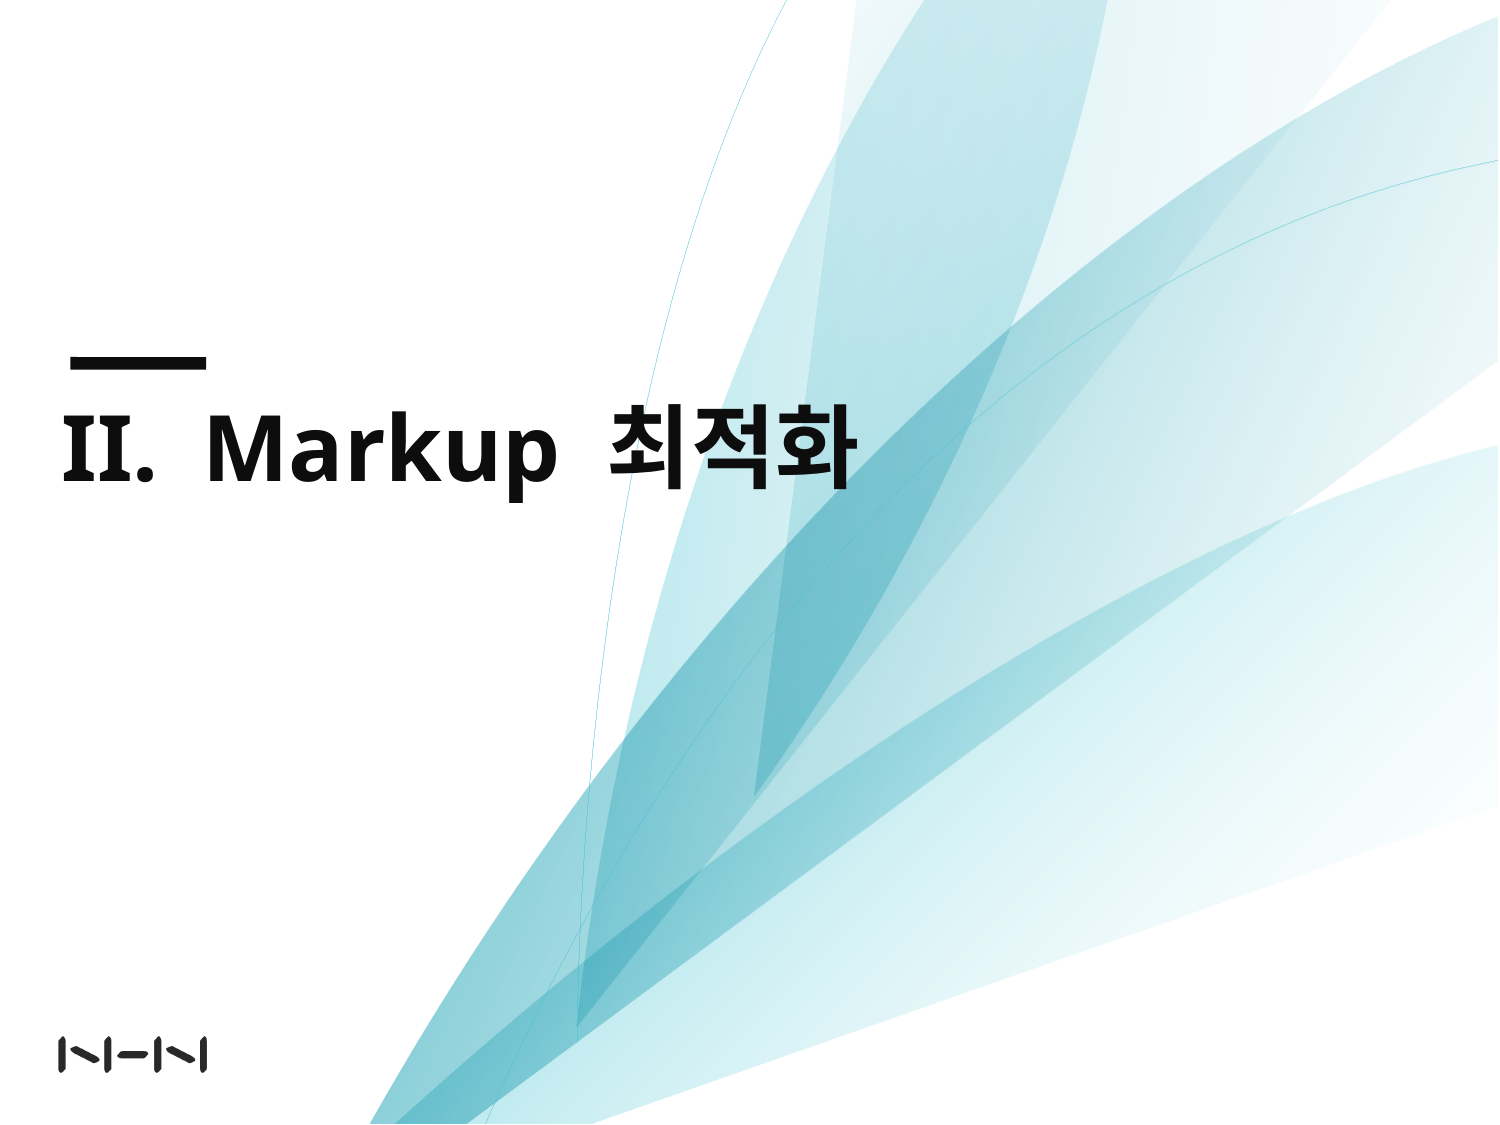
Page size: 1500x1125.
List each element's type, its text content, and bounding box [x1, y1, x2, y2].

text_box Markup 최적화 [46, 382, 1270, 508]
table_header 주석, 들여쓰기, 빈줄 제거 전 [58, 1036, 207, 1073]
picture [0, 0, 1498, 1124]
